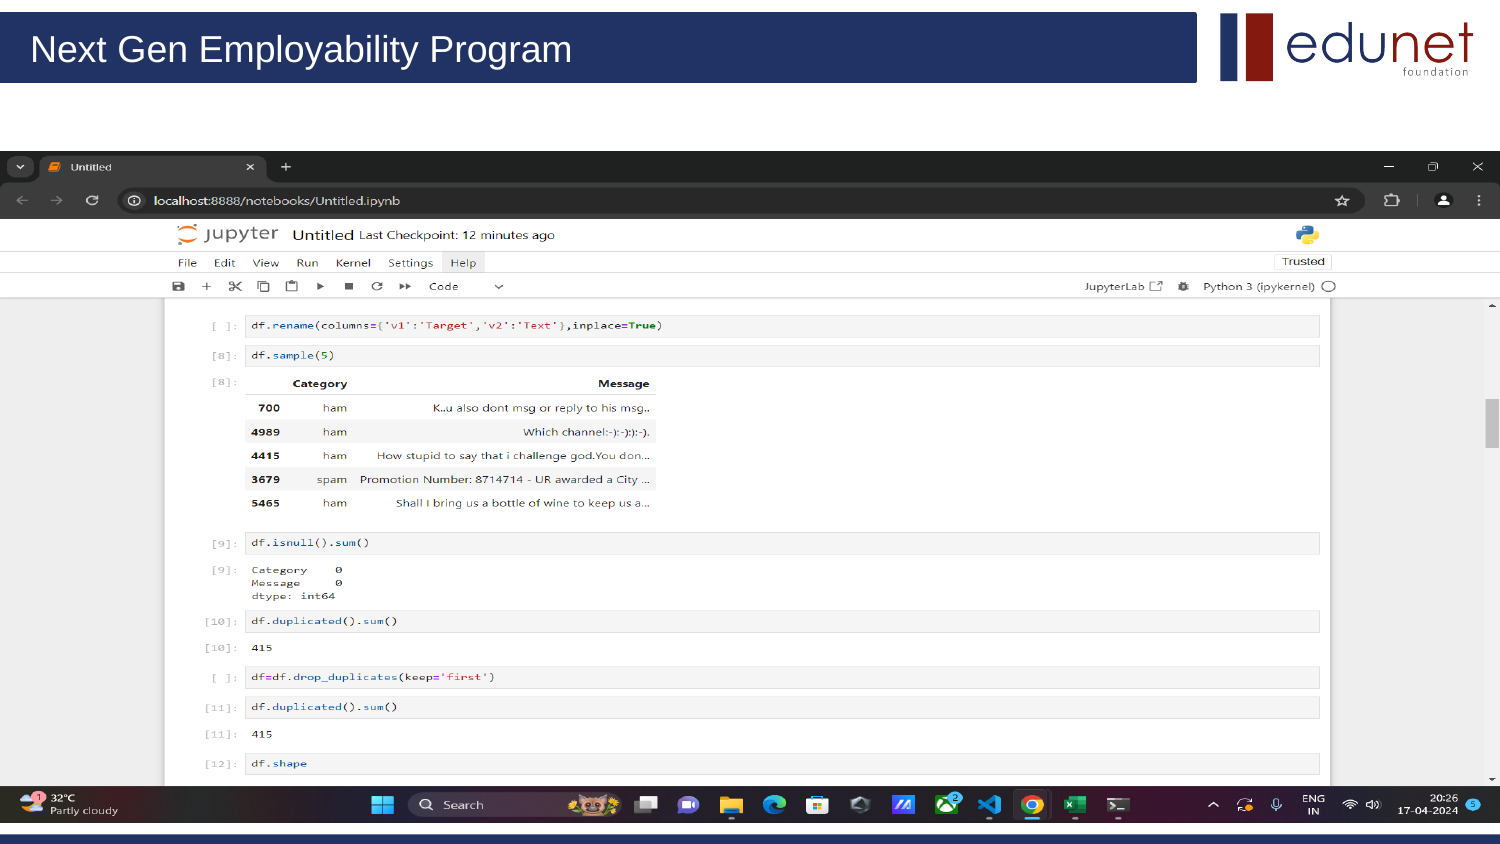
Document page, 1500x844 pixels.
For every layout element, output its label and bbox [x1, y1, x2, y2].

picture [1279, 14, 1482, 83]
title [103, 44, 1397, 149]
picture [0, 150, 1500, 823]
